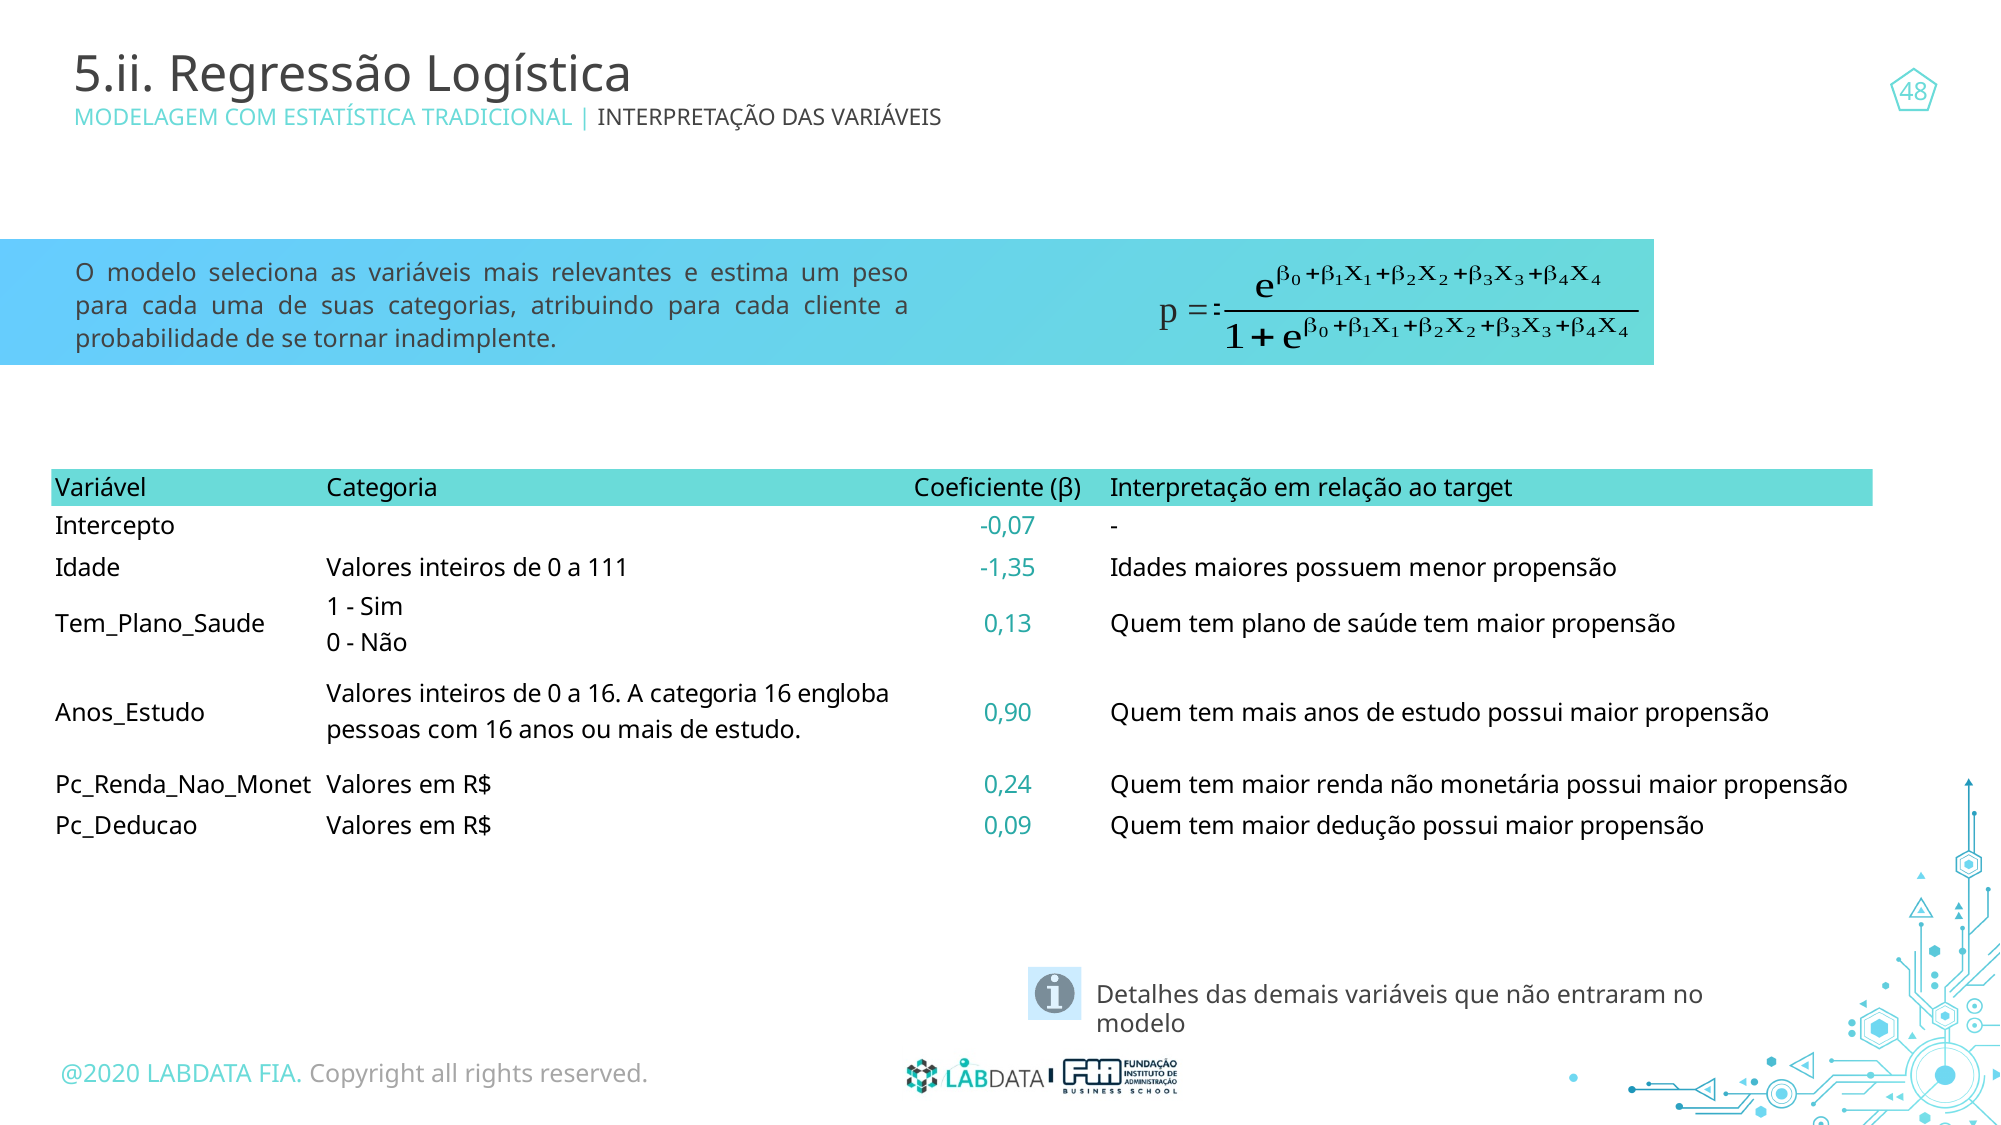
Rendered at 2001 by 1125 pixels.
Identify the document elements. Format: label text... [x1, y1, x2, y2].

text_box Detalhes das demais variáveis que não entraram no modelo [1081, 970, 1569, 1046]
text_box [1027, 966, 1082, 1021]
picture [1569, 778, 2000, 1125]
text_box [50, 468, 1874, 847]
text_box p = [1144, 278, 1214, 338]
text_box O modelo seleciona as variáveis mais relevantes e estima um peso para cada uma de suas categorias, atribuindo para cada cliente a probabilidade de se tornar inadimplente. [4, 246, 925, 360]
picture [902, 1046, 1183, 1101]
text_box [0, 239, 1655, 366]
text_box 48 [1873, 62, 1943, 123]
slide_number @2020 LABDATA FIA. Copyright all rights reserved. [45, 1042, 721, 1103]
picture [1214, 243, 1646, 357]
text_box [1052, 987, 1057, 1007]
text_box [1890, 67, 1938, 112]
text_box 5.ii. Regressão Logística MODELAGEM COM ESTATÍSTICA TRADICIONAL | INTERPRETAÇÃO DAS VARIÁVEIS [58, 27, 1146, 145]
